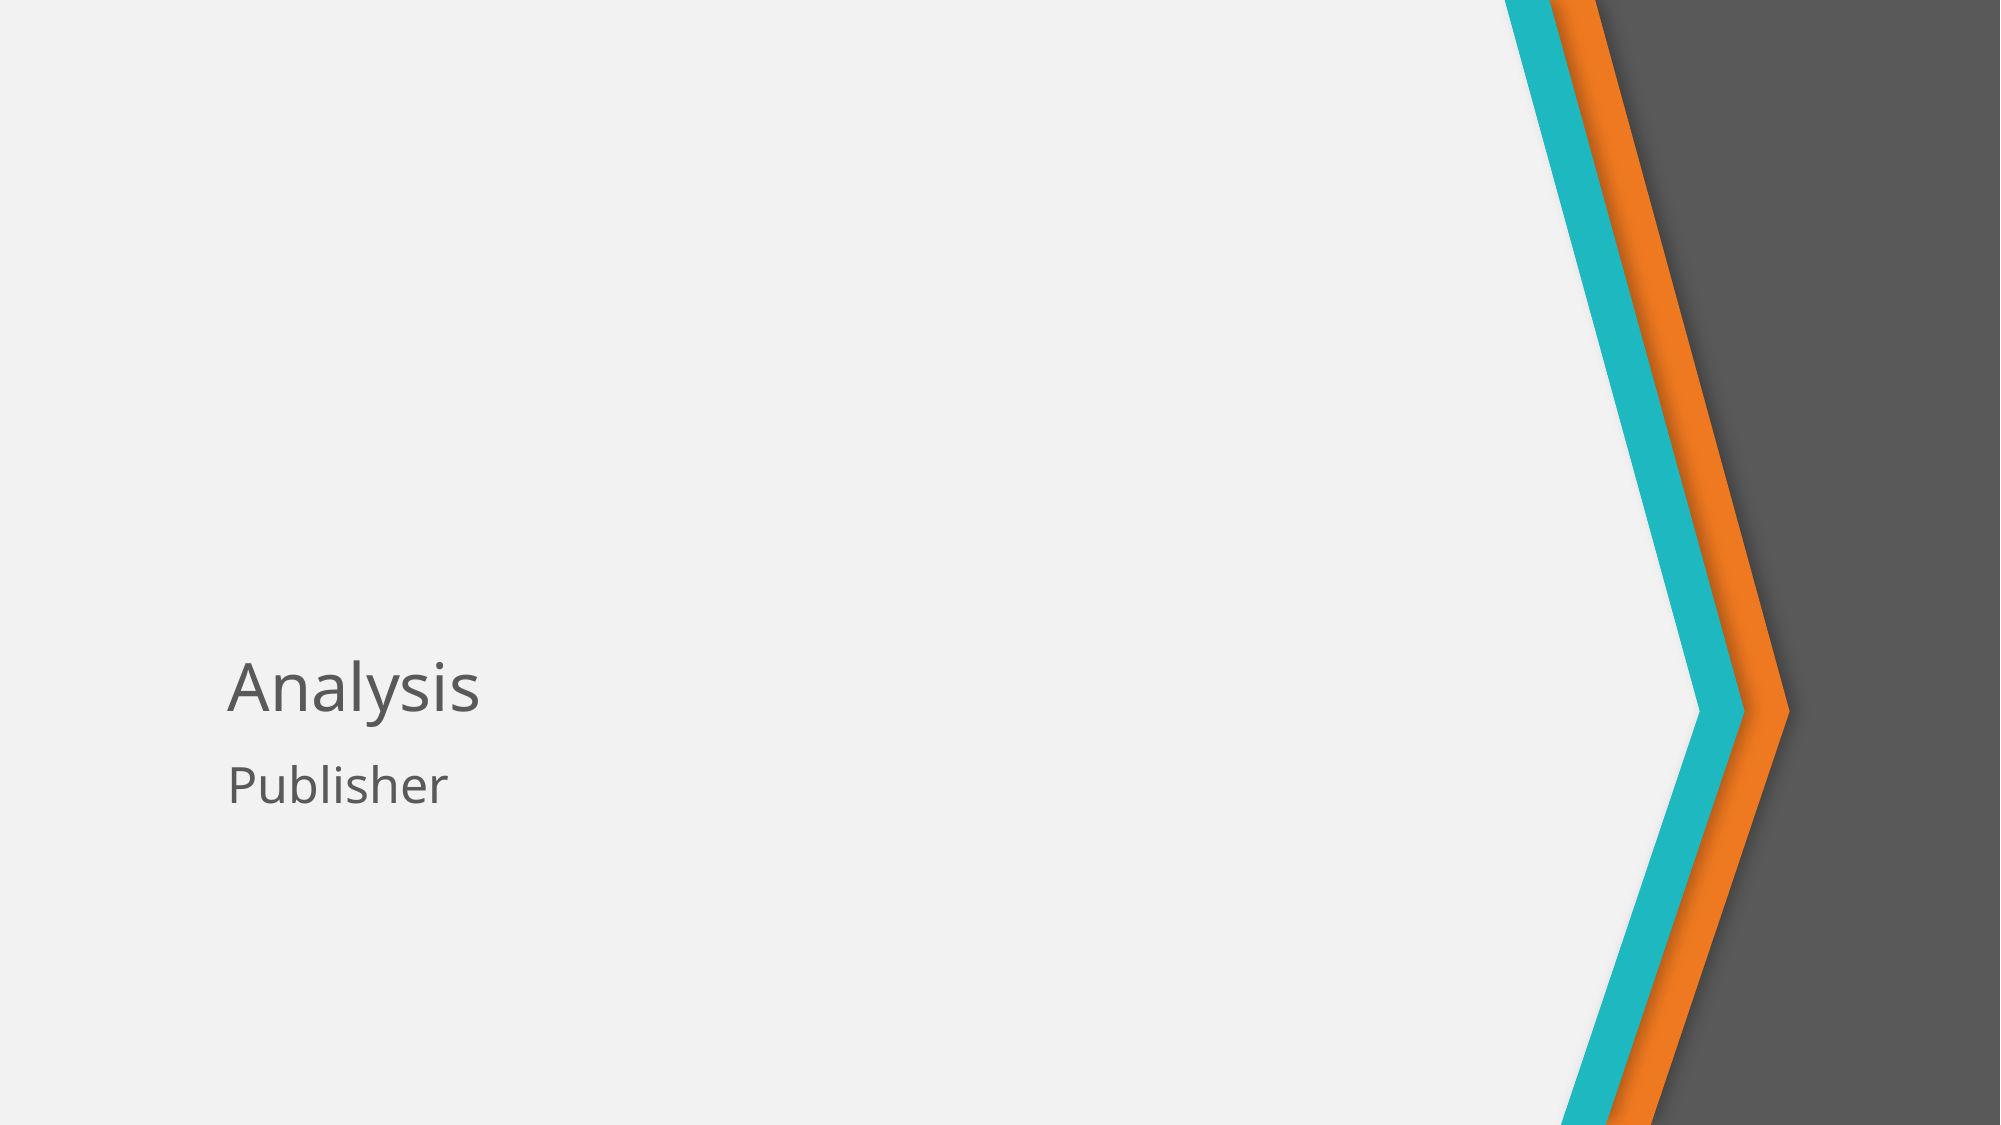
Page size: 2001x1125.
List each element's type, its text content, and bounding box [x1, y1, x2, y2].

title Analysis [212, 478, 1533, 734]
list Publisher [212, 752, 1533, 919]
